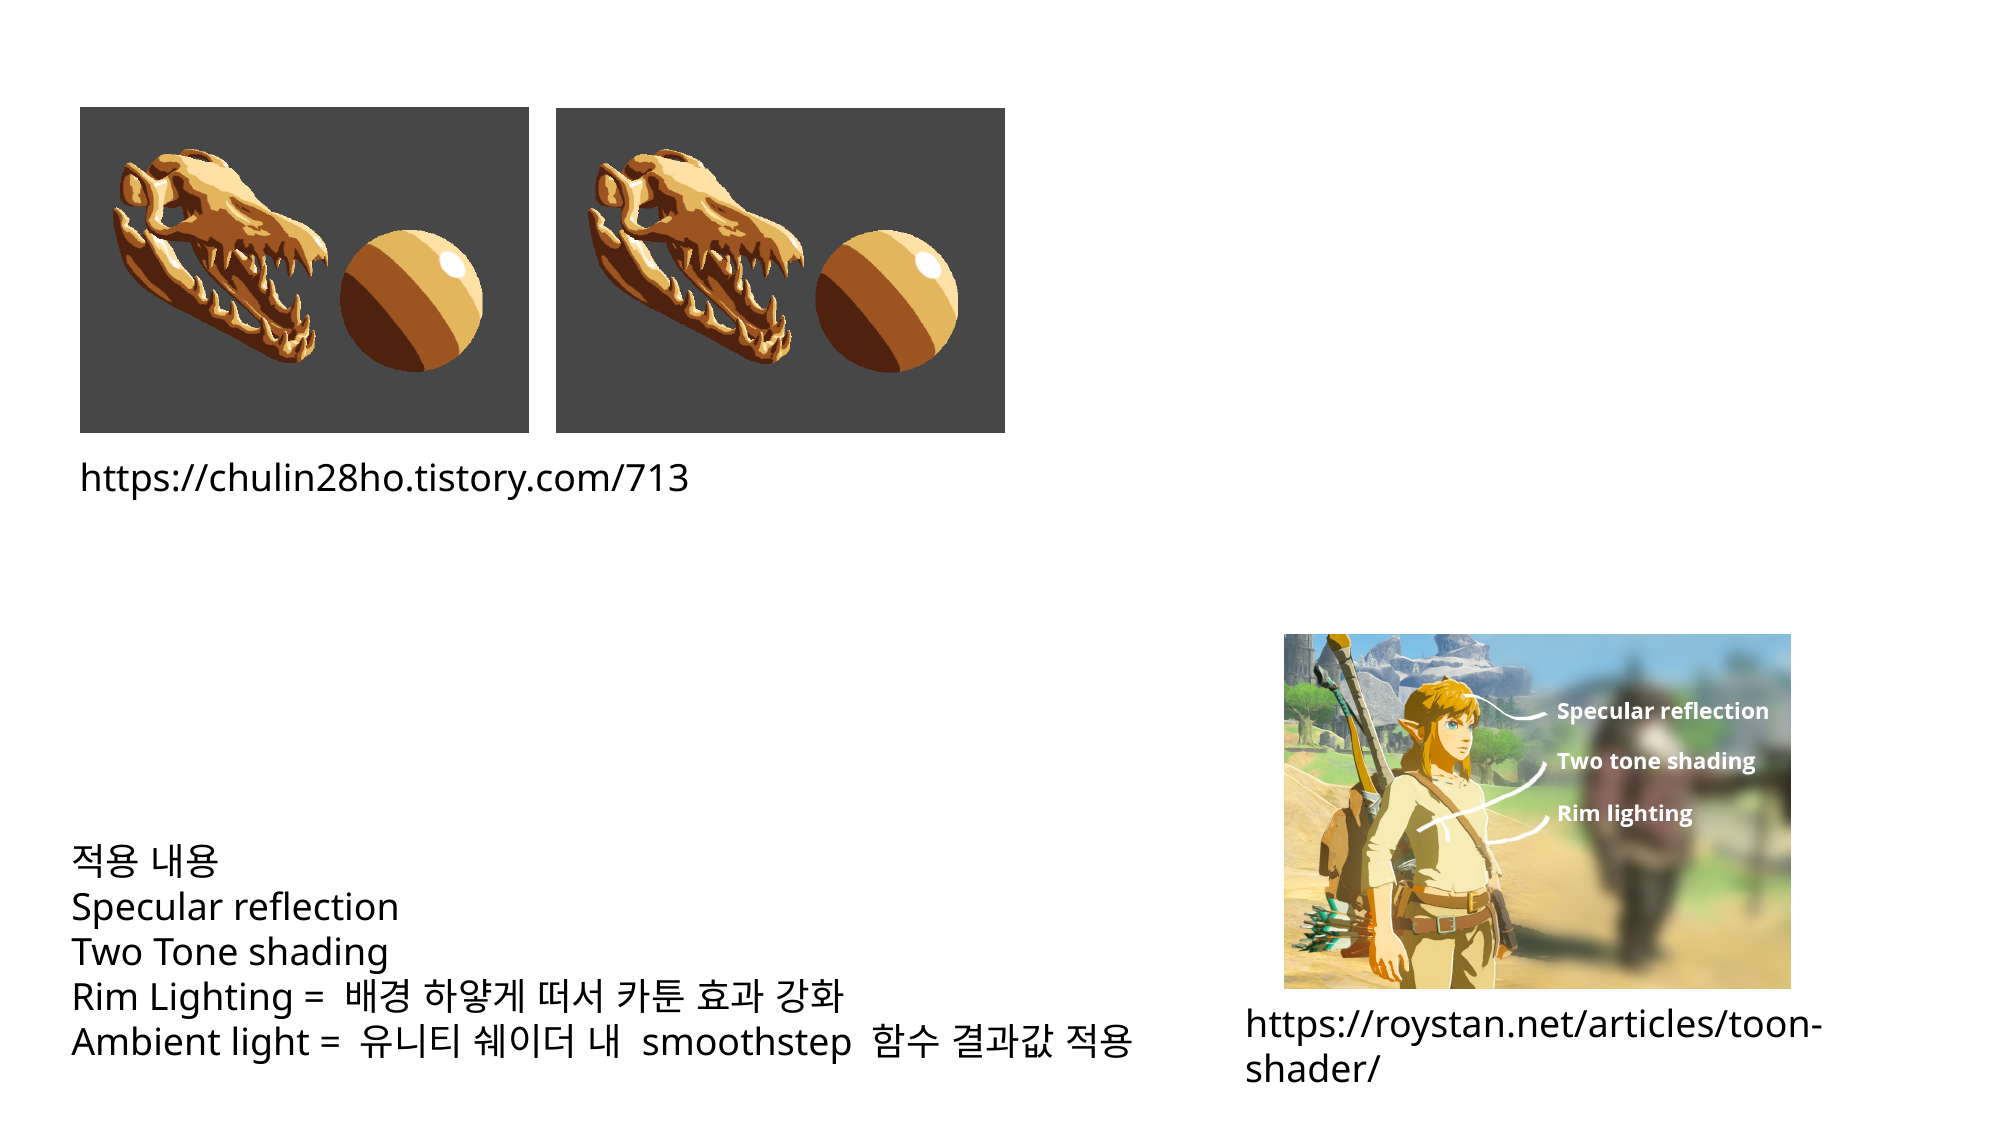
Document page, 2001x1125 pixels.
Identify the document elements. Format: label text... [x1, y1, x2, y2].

text_box https://roystan.net/articles/toon-shader/ [1230, 992, 1963, 1098]
text_box https://chulin28ho.tistory.com/713 [64, 446, 1065, 506]
picture [80, 107, 529, 433]
picture [1284, 633, 1791, 989]
picture [555, 108, 1005, 433]
text_box 적용 내용 Specular reflection Two Tone shading Rim Lighting = 배경 하얗게 떠서 카툰 효과 강화 Ambient light = 유니티 쉐이더 내 smoothstep 함수 결과값 적용 [56, 830, 1150, 1070]
